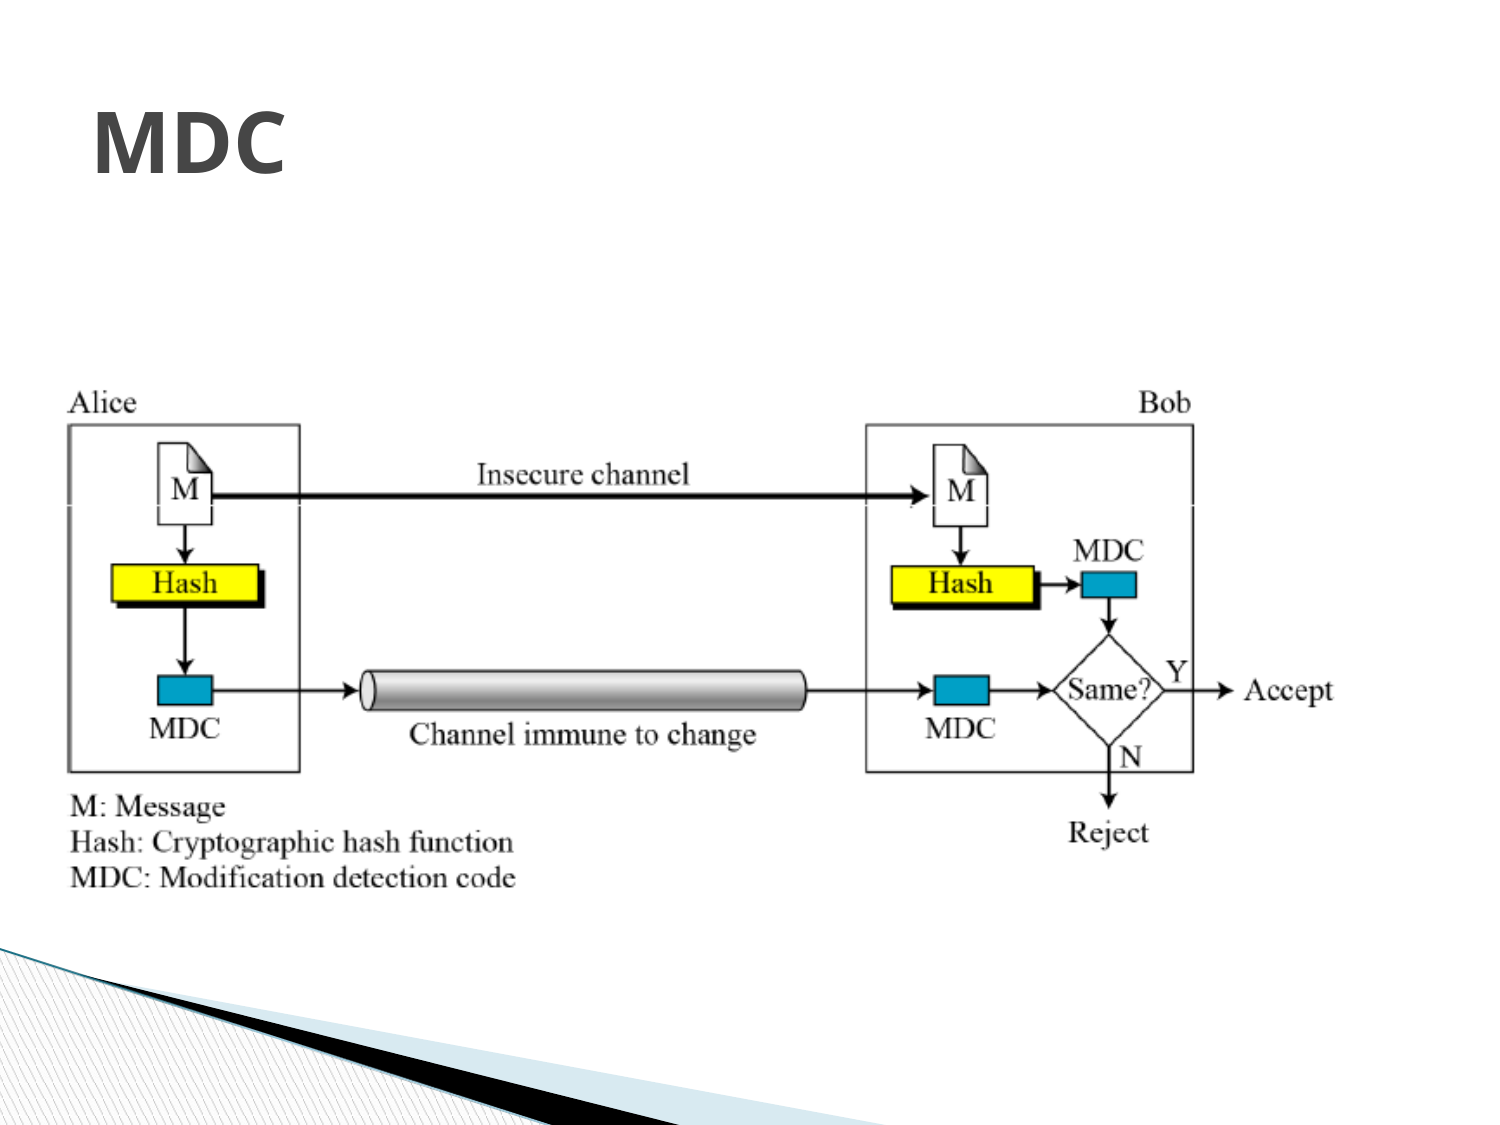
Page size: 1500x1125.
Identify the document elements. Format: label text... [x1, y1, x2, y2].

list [12, 337, 1423, 951]
picture [0, 947, 559, 1125]
title MDC [75, 45, 1425, 233]
